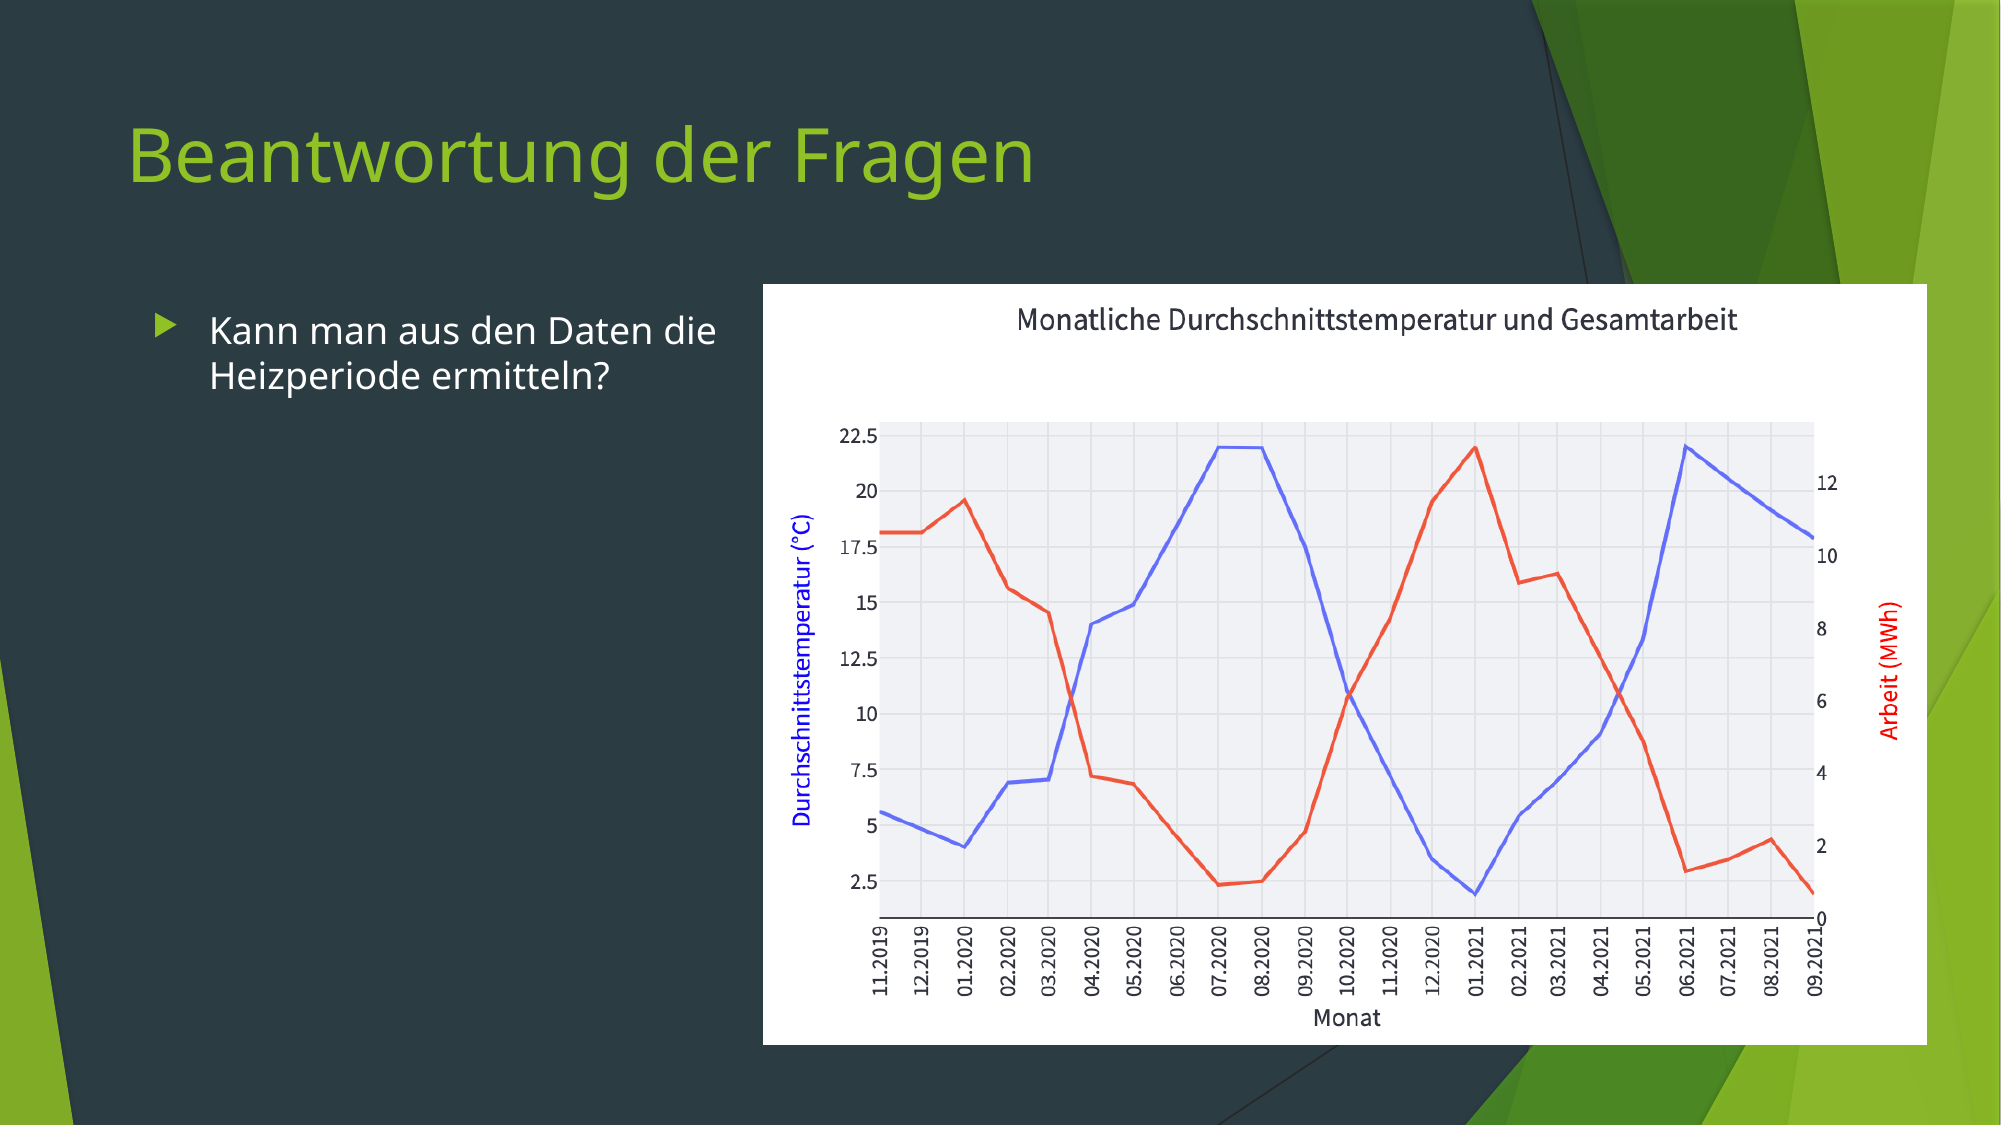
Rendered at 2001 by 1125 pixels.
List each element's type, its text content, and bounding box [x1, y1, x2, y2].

list Kann man aus den Daten die Heizperiode ermitteln? [137, 299, 758, 1014]
picture [762, 284, 1927, 1046]
title Beantwortung der Fragen [111, 99, 1522, 317]
